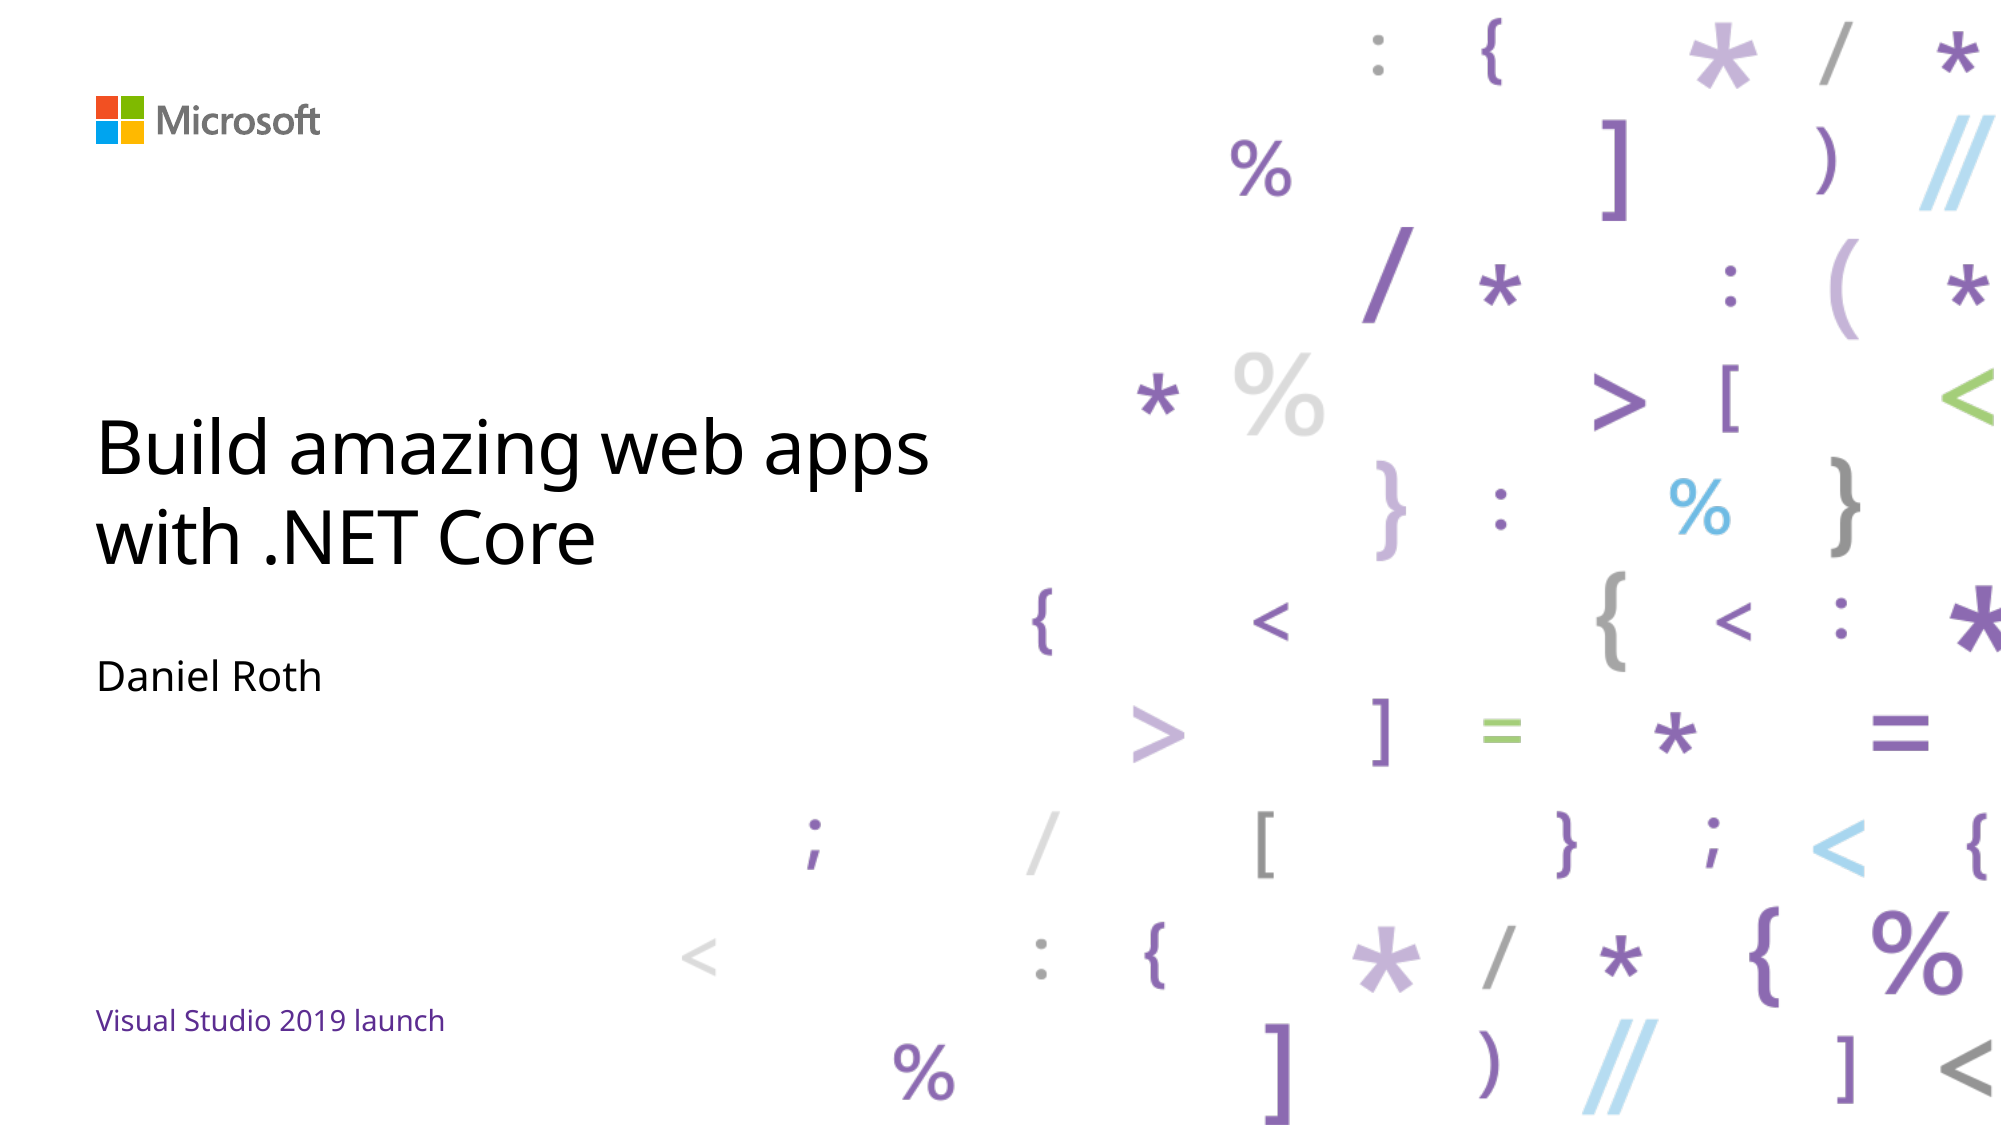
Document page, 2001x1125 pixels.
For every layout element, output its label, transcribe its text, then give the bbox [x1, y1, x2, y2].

title Build amazing web apps with .NET Core [95, 397, 1000, 580]
list Daniel Roth [95, 650, 1596, 701]
